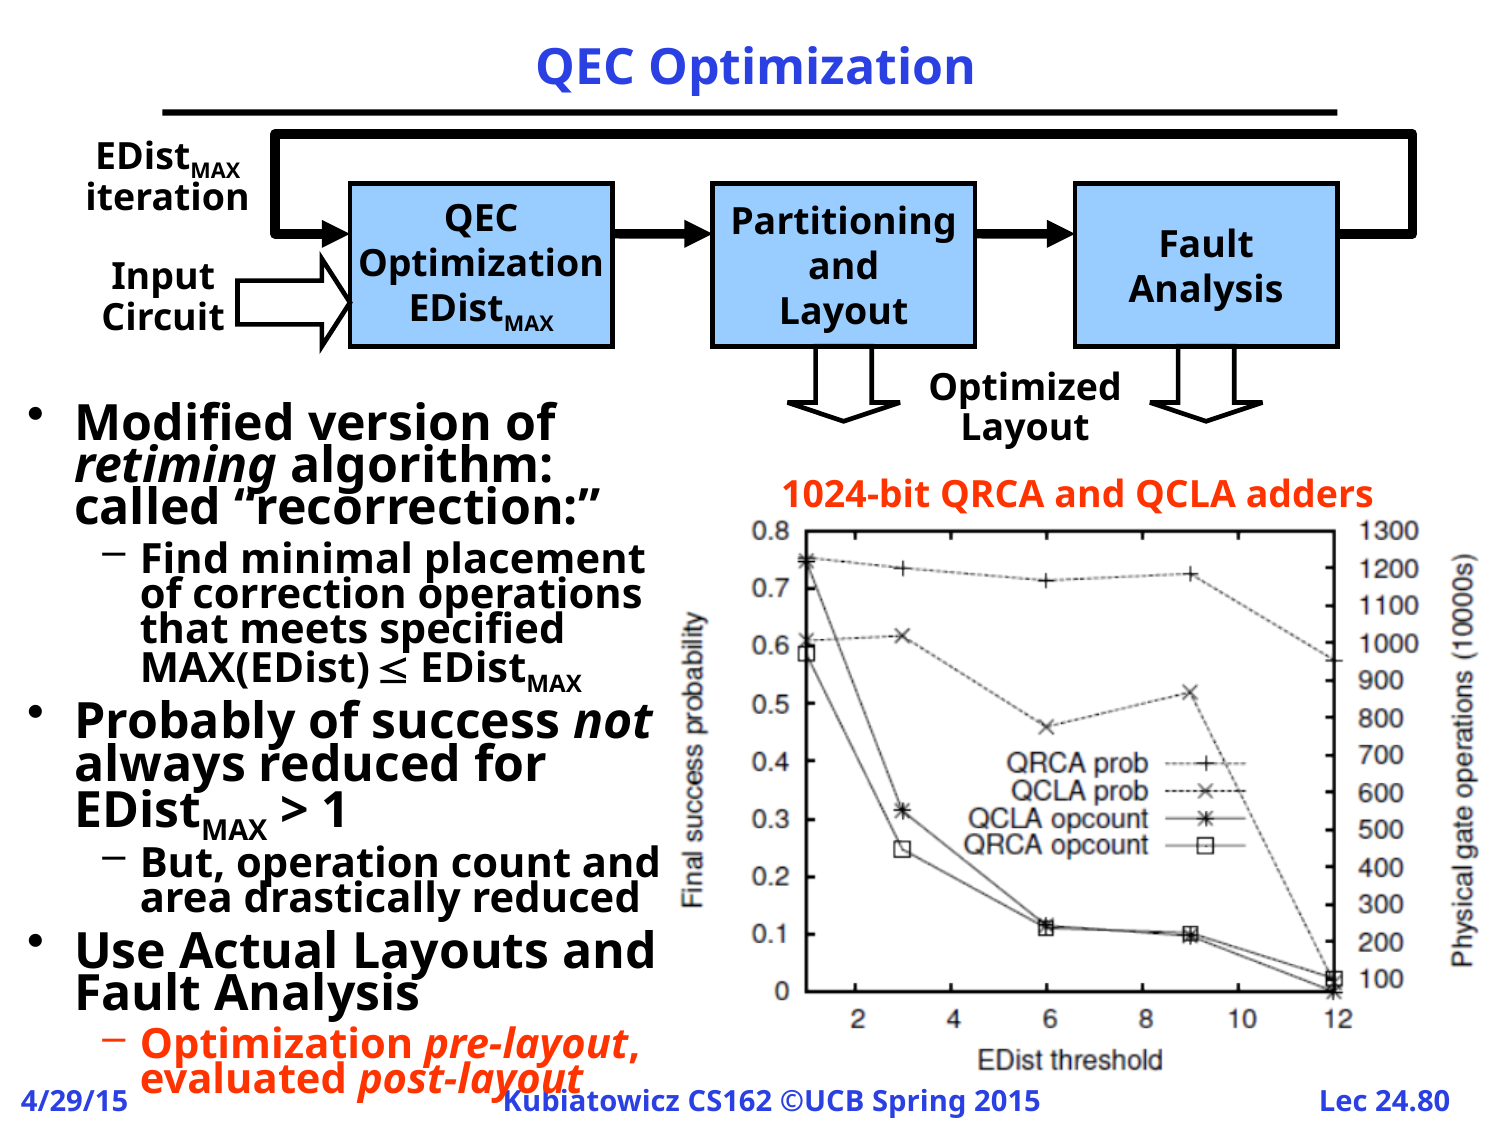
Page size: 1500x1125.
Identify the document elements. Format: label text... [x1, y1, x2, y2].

text_box EDistMAX iteration [70, 124, 265, 227]
text_box Optimized Layout [913, 360, 1137, 457]
text_box [1149, 346, 1263, 422]
list Modified version of retiming algorithm: called “recorrection:” Find minimal placement of correction operations that meets specified MAX(EDist)  EDistMAX Probably of success not always reduced for EDistMAX > 1 But, operation count and area drastically reduced Use Actual Layouts and Fault Analysis Optimization pre-layout, evaluated post-layout [12, 399, 713, 1125]
text_box [1062, 234, 1075, 241]
text_box [787, 346, 901, 422]
text_box [240, 258, 351, 347]
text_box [662, 462, 1488, 1086]
text_box Partitioning and Layout [712, 234, 975, 347]
text_box QEC Optimization EDistMAX [350, 234, 613, 347]
text_box Input Circuit [86, 249, 240, 346]
text_box Fault Analysis [1074, 234, 1338, 347]
text_box [274, 133, 1413, 241]
text_box [700, 234, 713, 241]
title QEC Optimization [174, 12, 1338, 125]
